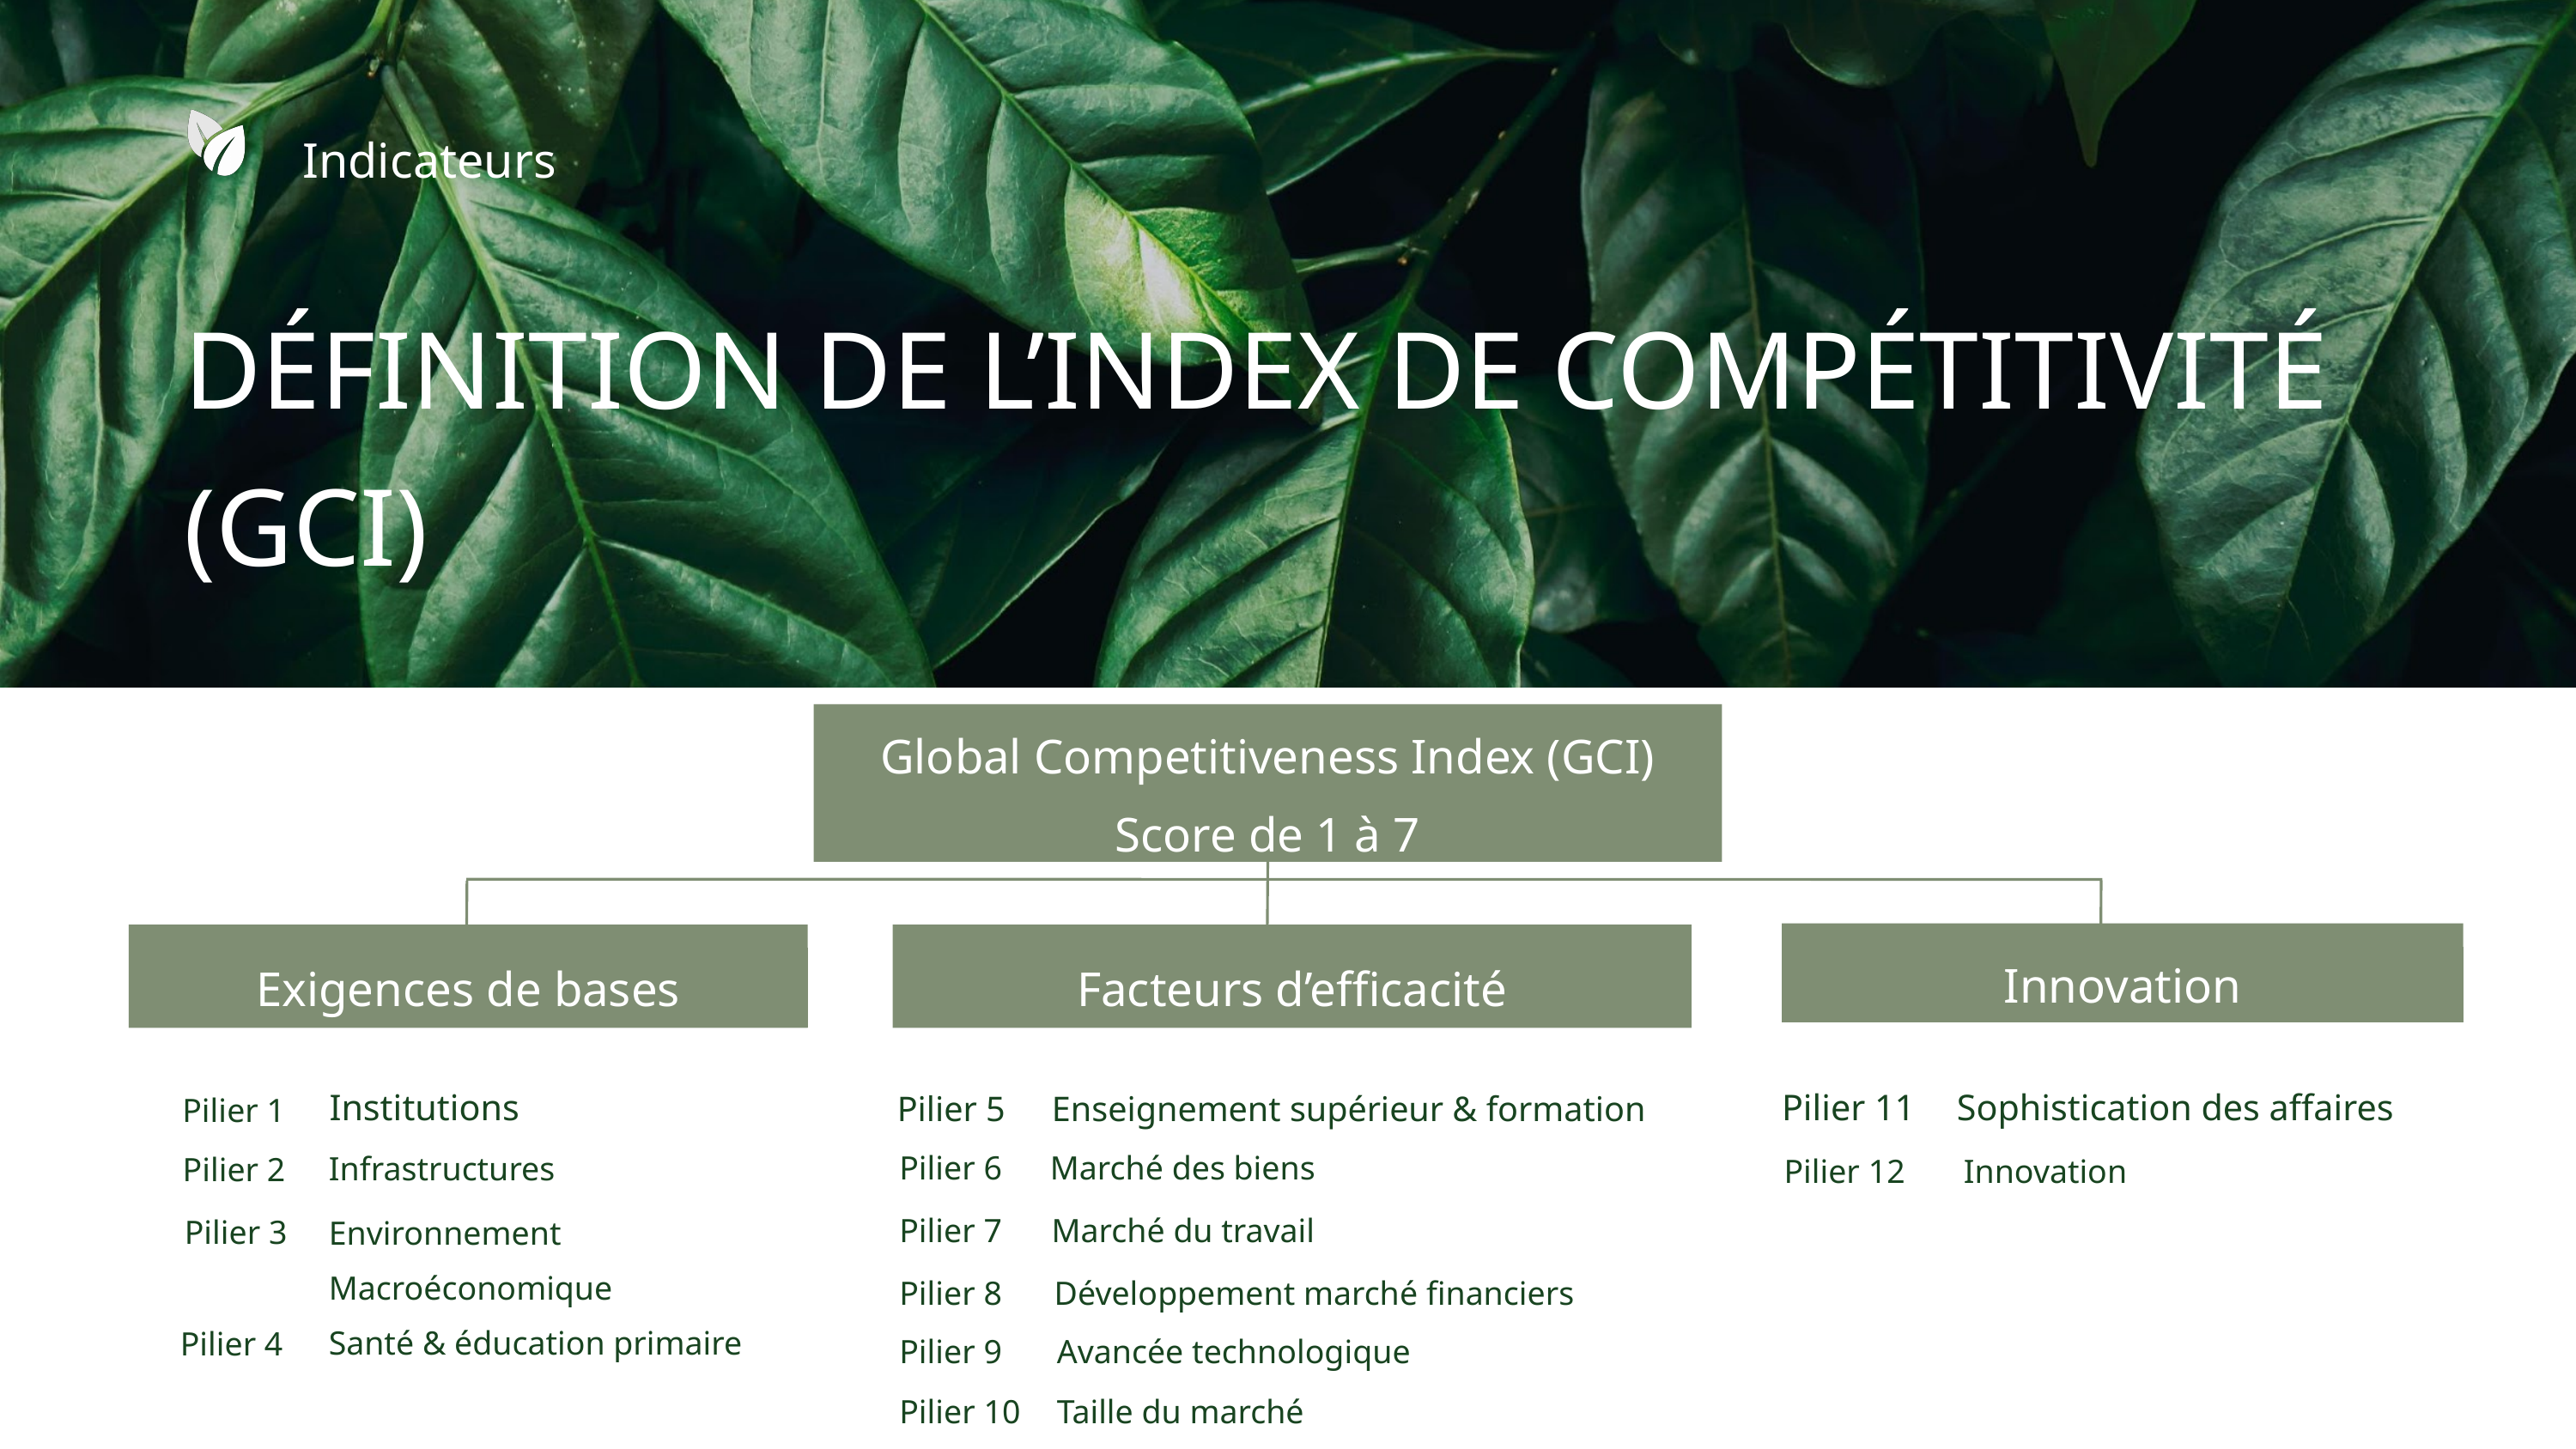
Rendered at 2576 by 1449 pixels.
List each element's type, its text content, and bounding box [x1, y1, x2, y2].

text_box Avancée technologique [1043, 1311, 1517, 1377]
text_box Santé & éducation primaire [315, 1300, 832, 1368]
text_box Environnement Macroéconomique [315, 1190, 803, 1300]
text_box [1781, 923, 2464, 1023]
text_box [184, 109, 249, 178]
text_box DÉFINITION DE L’INDEX DE COMPÉTITIVITÉ (GCI) [184, 273, 2442, 588]
text_box Institutions [357, 1072, 757, 1128]
text_box Sophistication des affaires [1956, 1072, 2464, 1128]
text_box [892, 924, 1692, 1028]
text_box Indicateurs [302, 106, 1152, 188]
text_box Pilier 11 [1781, 1072, 1956, 1128]
text_box Marché du travail [1038, 1190, 1390, 1256]
text_box Pilier 9 [886, 1311, 1043, 1370]
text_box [813, 704, 1722, 863]
text_box Développement marché financiers [1041, 1252, 1670, 1318]
text_box Pilier 6 [886, 1126, 1036, 1190]
text_box Pilier 10 [886, 1370, 1043, 1437]
text_box Pilier 8 [886, 1252, 1041, 1311]
text_box Pilier 4 [167, 1302, 386, 1369]
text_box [128, 924, 809, 1028]
text_box Pilier 12 [1771, 1128, 1950, 1197]
text_box Pilier 5 [896, 1075, 1051, 1126]
text_box Marché des biens [1036, 1126, 1423, 1193]
text_box Pilier 7 [886, 1190, 1038, 1252]
text_box Enseignement supérieur & formation [1051, 1075, 1734, 1128]
text_box Innovation [1950, 1128, 2170, 1197]
text_box Pilier 2 [169, 1136, 315, 1195]
text_box Pilier 1 [169, 1069, 357, 1136]
text_box Infrastructures [315, 1125, 653, 1190]
text_box [0, 0, 2576, 688]
text_box Pilier 3 [171, 1191, 315, 1258]
text_box Taille du marché [1043, 1370, 1408, 1437]
